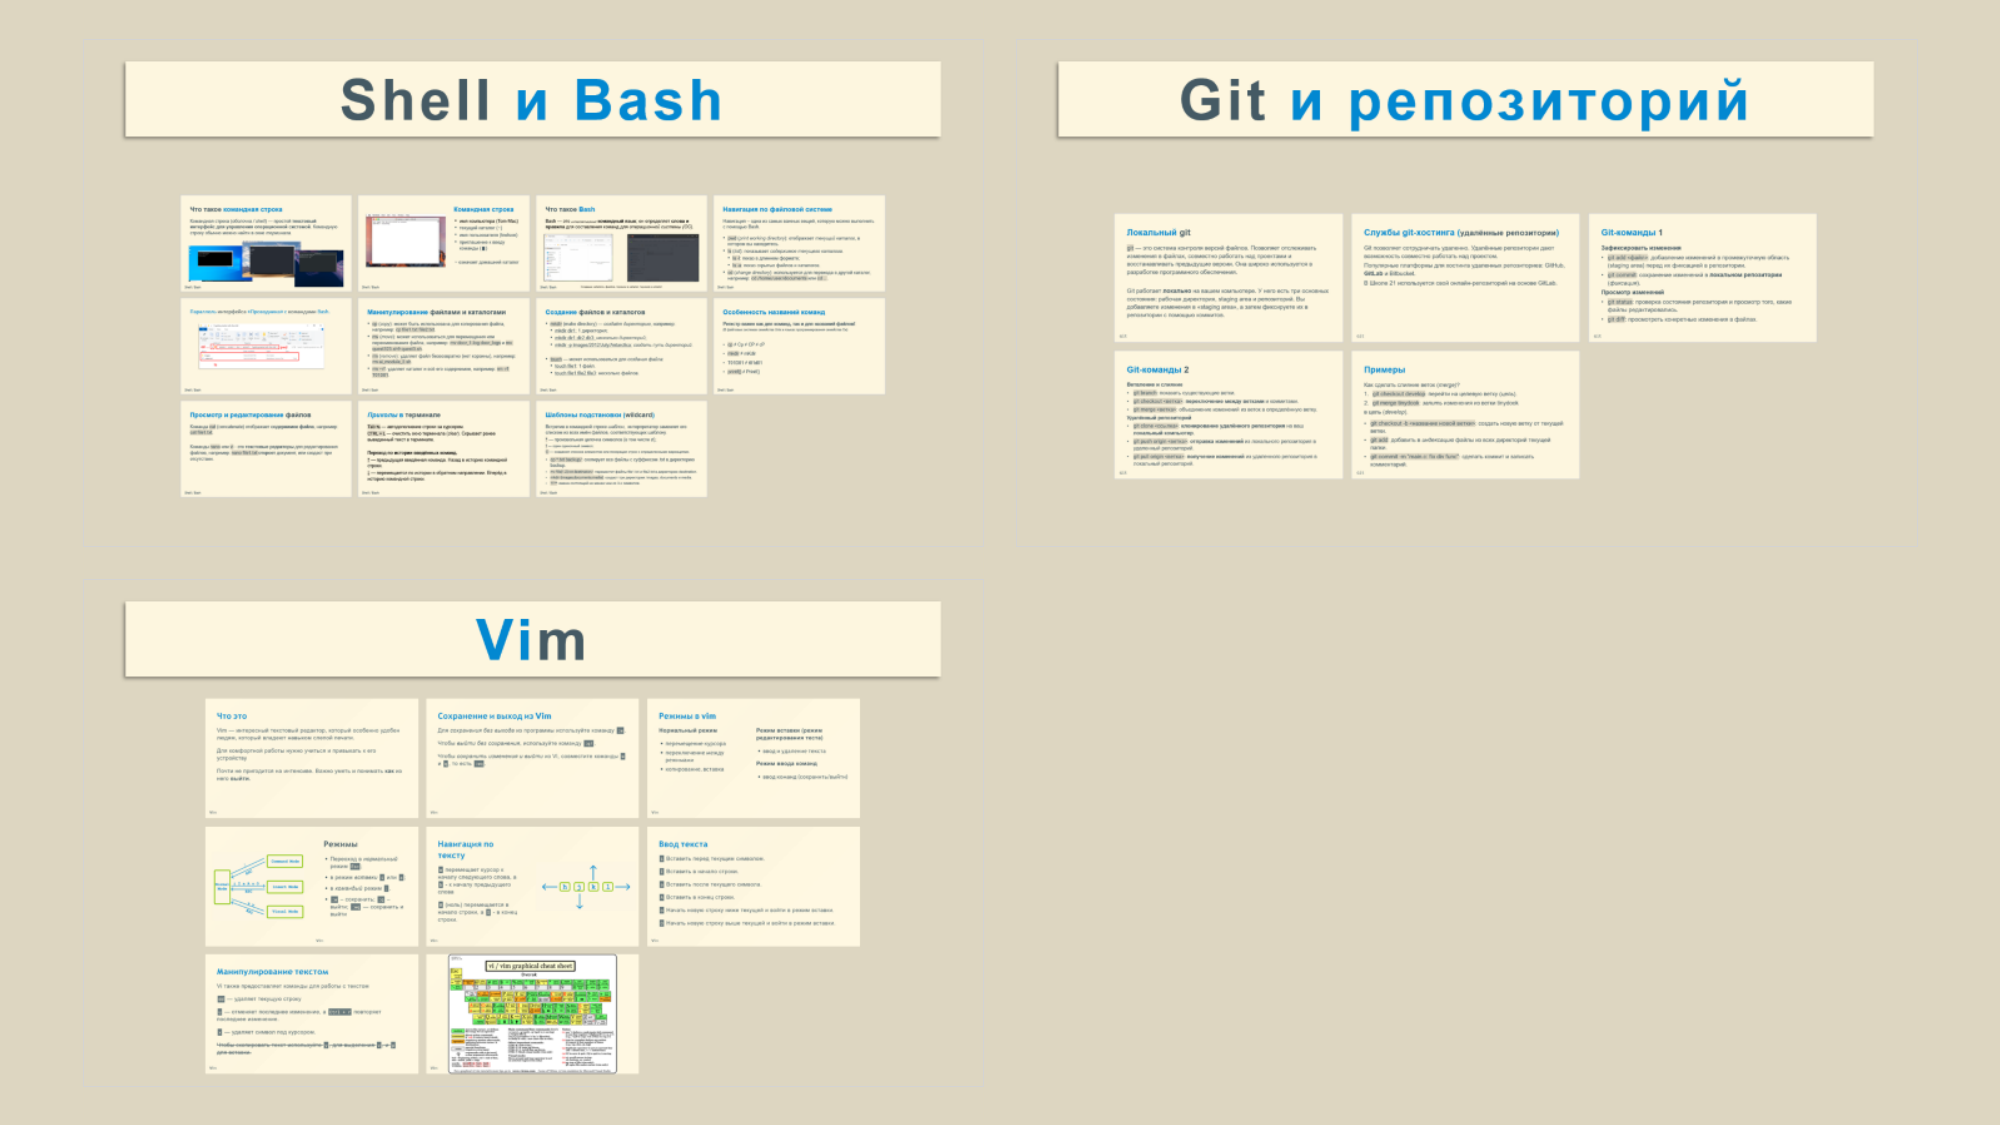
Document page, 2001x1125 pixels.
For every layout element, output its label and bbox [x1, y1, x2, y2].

picture [1017, 40, 1917, 546]
picture [84, 580, 983, 1086]
picture [84, 40, 983, 546]
